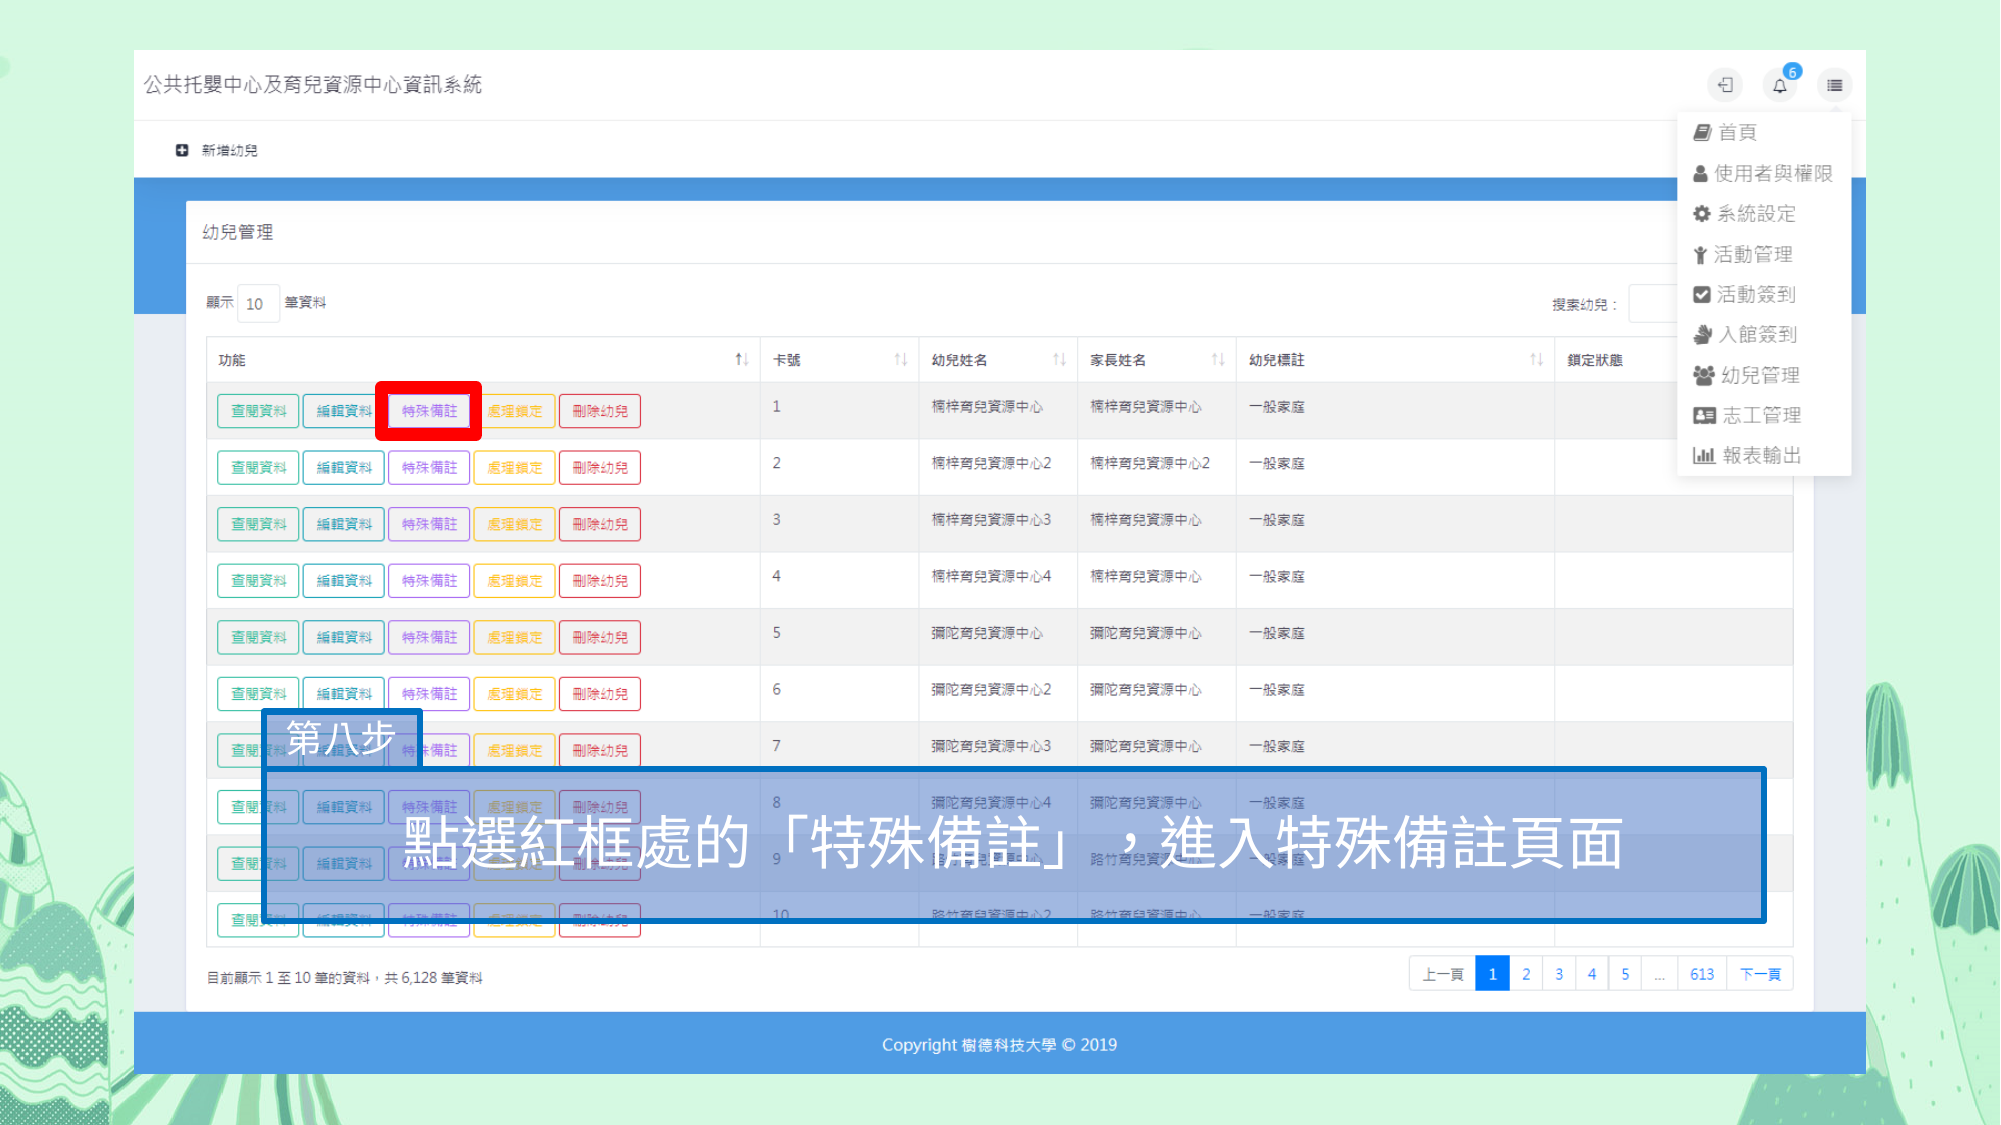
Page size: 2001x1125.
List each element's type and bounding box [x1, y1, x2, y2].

text_box [0, 0, 2000, 1125]
text_box [263, 711, 1764, 922]
picture [134, 50, 1866, 1075]
